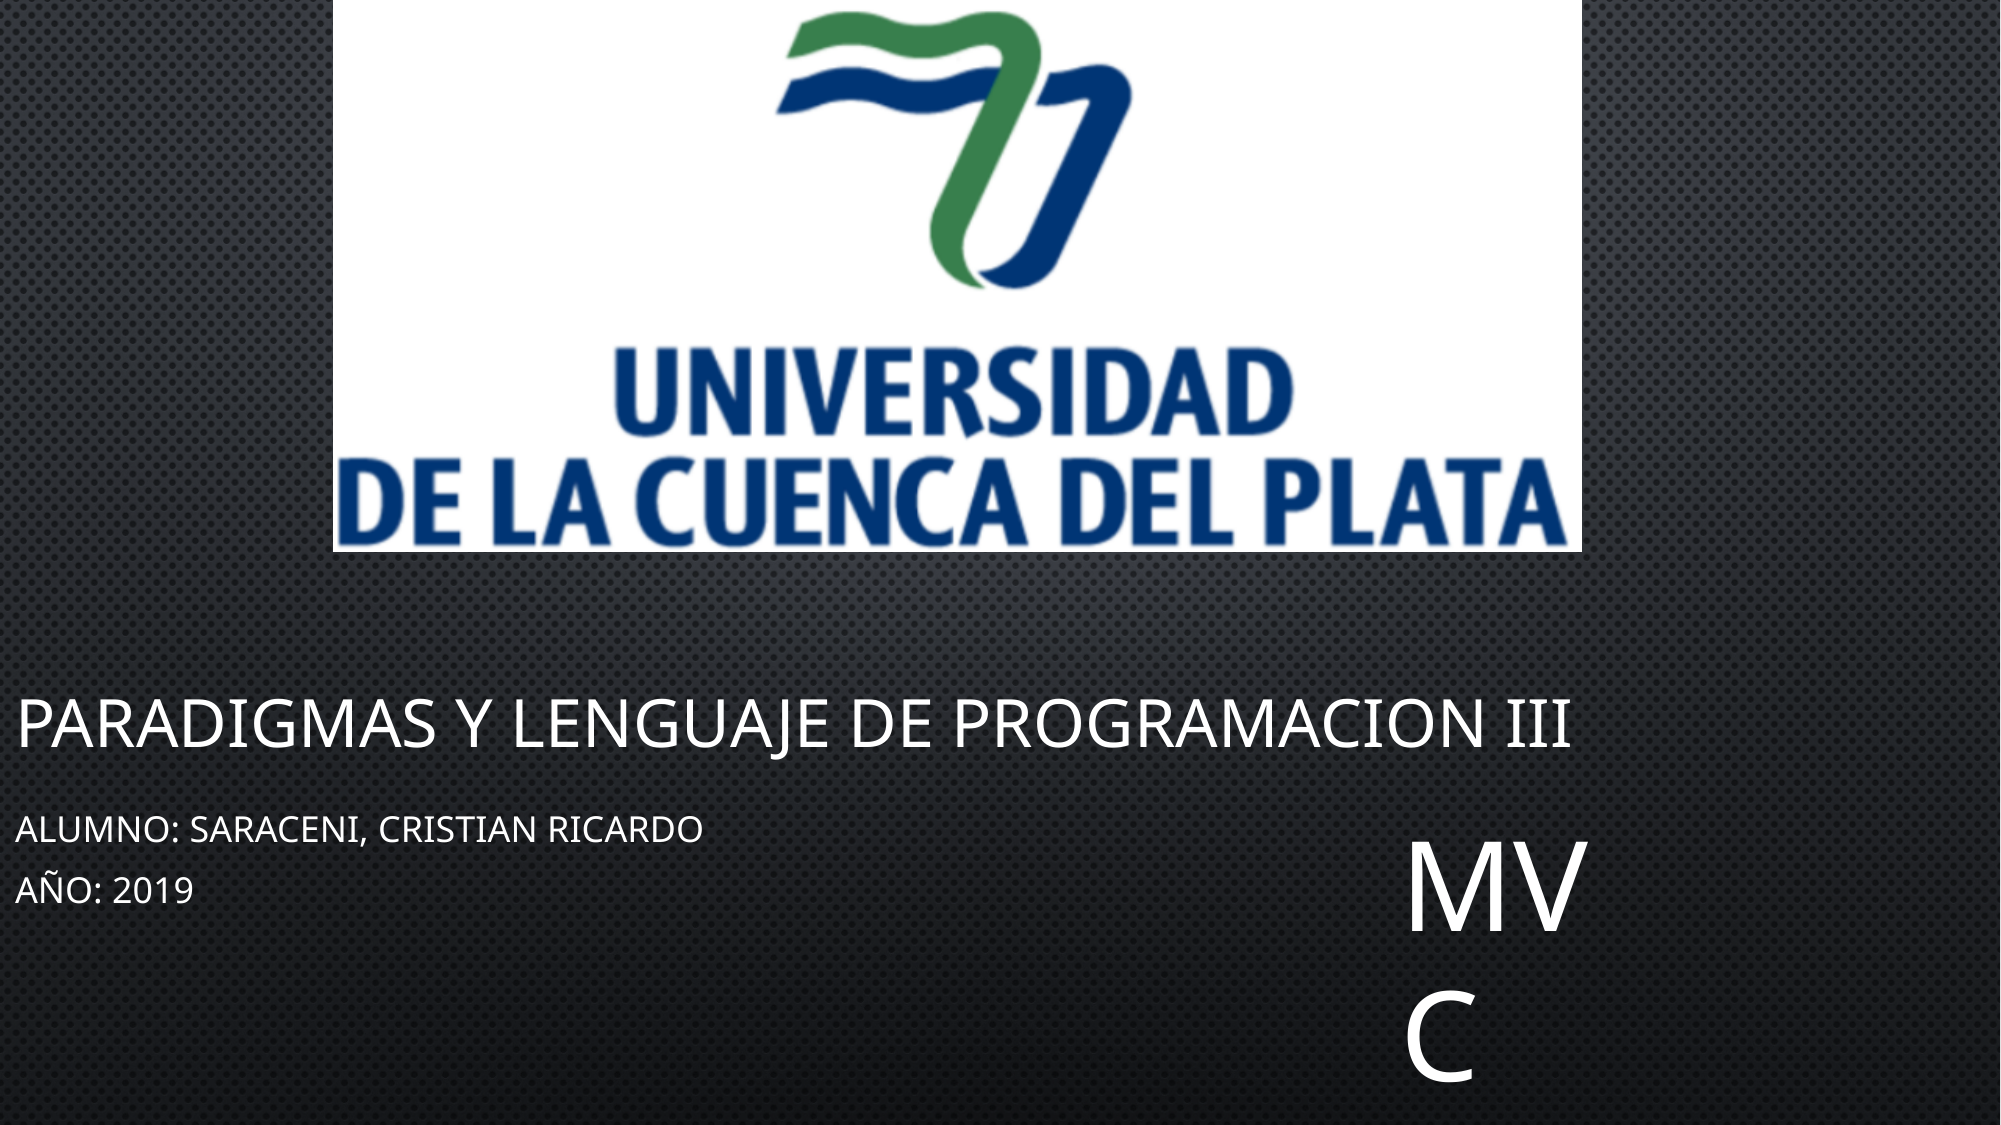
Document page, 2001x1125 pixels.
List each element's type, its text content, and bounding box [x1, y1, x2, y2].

text_box mvc [1385, 903, 1678, 1010]
list ALUMNO: SARACENI, CRISTIAN RICARDO Año: 2019 [0, 798, 1625, 919]
picture [333, 0, 1583, 552]
title PARADIGMAS Y LENGUAJE DE PROGRAMACION III [0, 564, 1656, 878]
